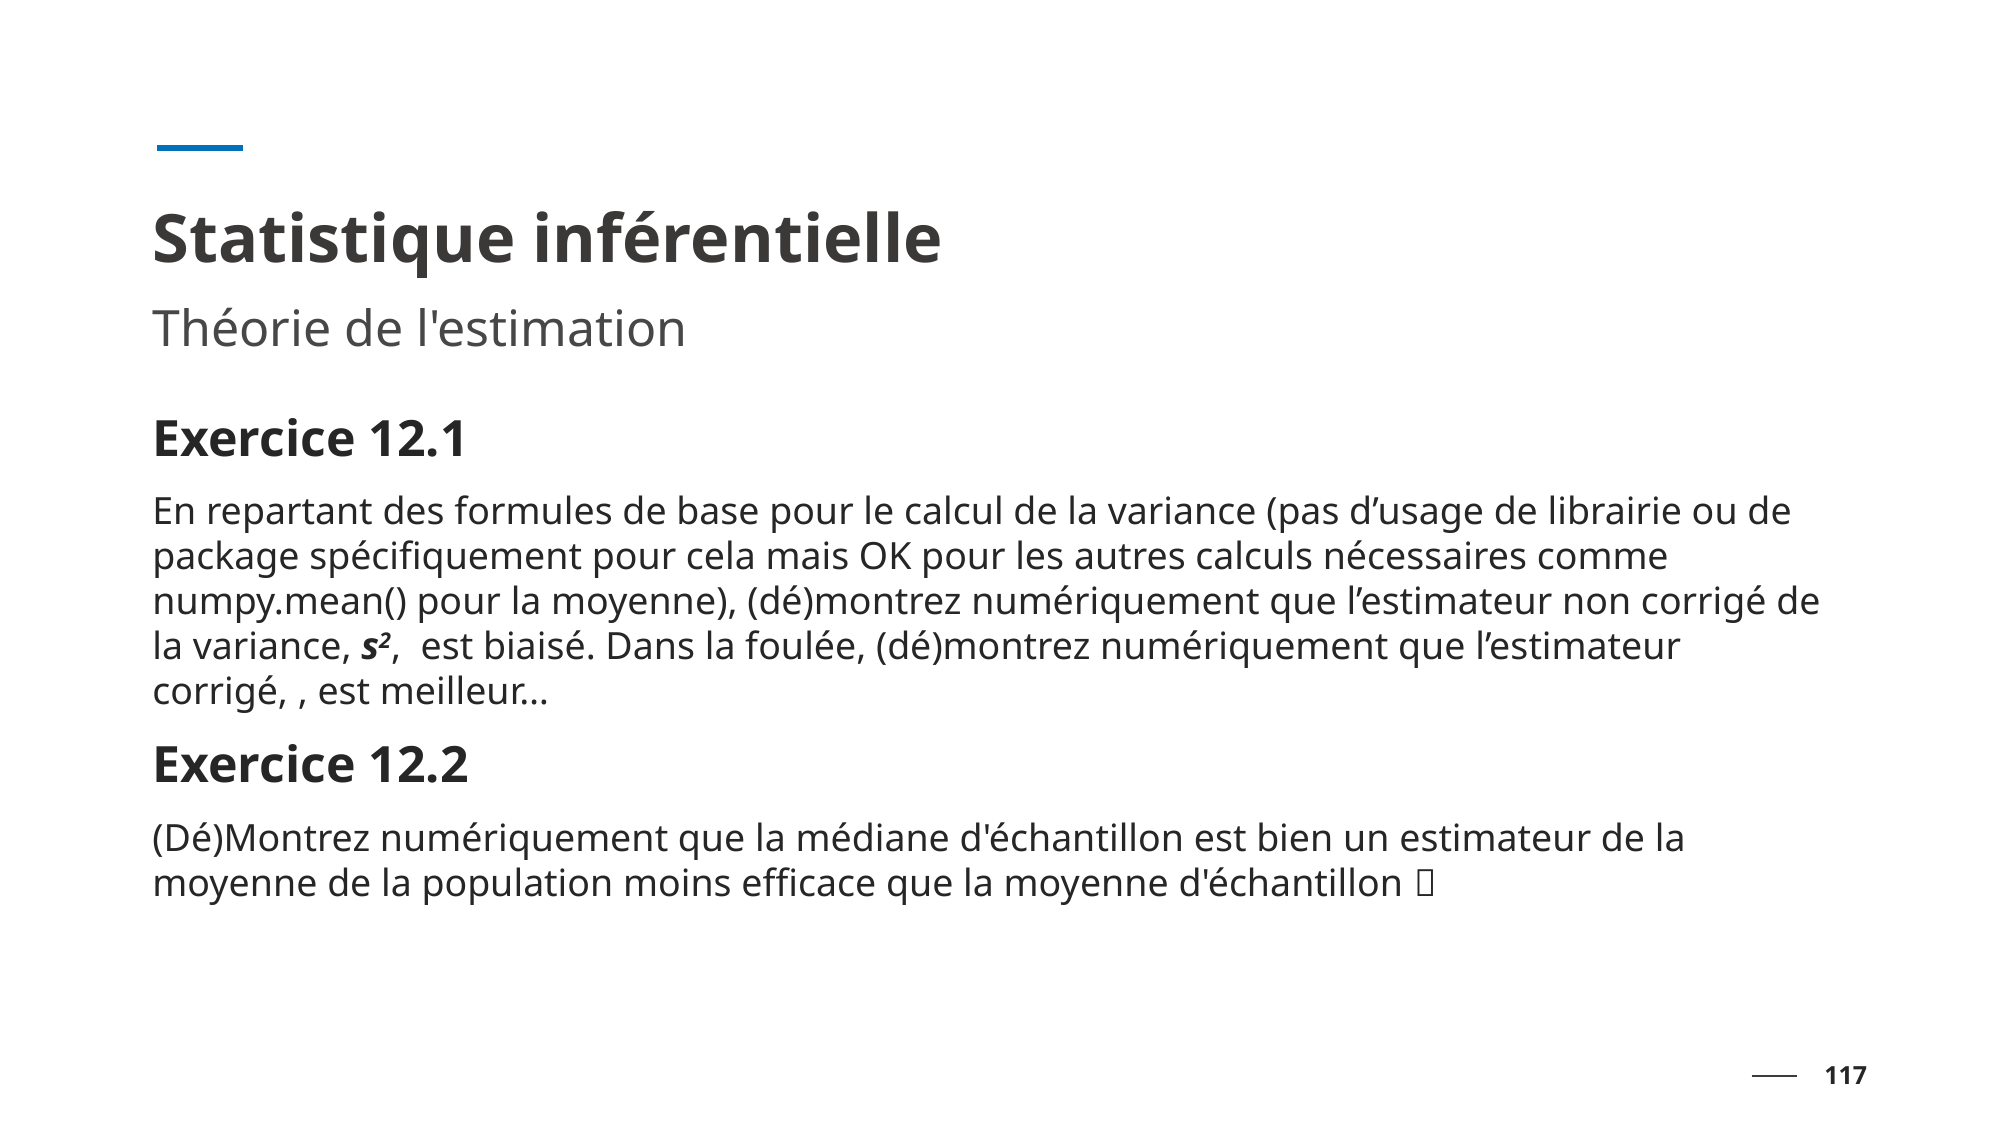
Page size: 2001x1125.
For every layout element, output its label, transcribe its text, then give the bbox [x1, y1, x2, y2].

list Théorie de l'estimation [137, 304, 1863, 350]
title Statistique inférentielle [137, 131, 1863, 304]
slide_number 117 [1809, 1046, 1899, 1107]
